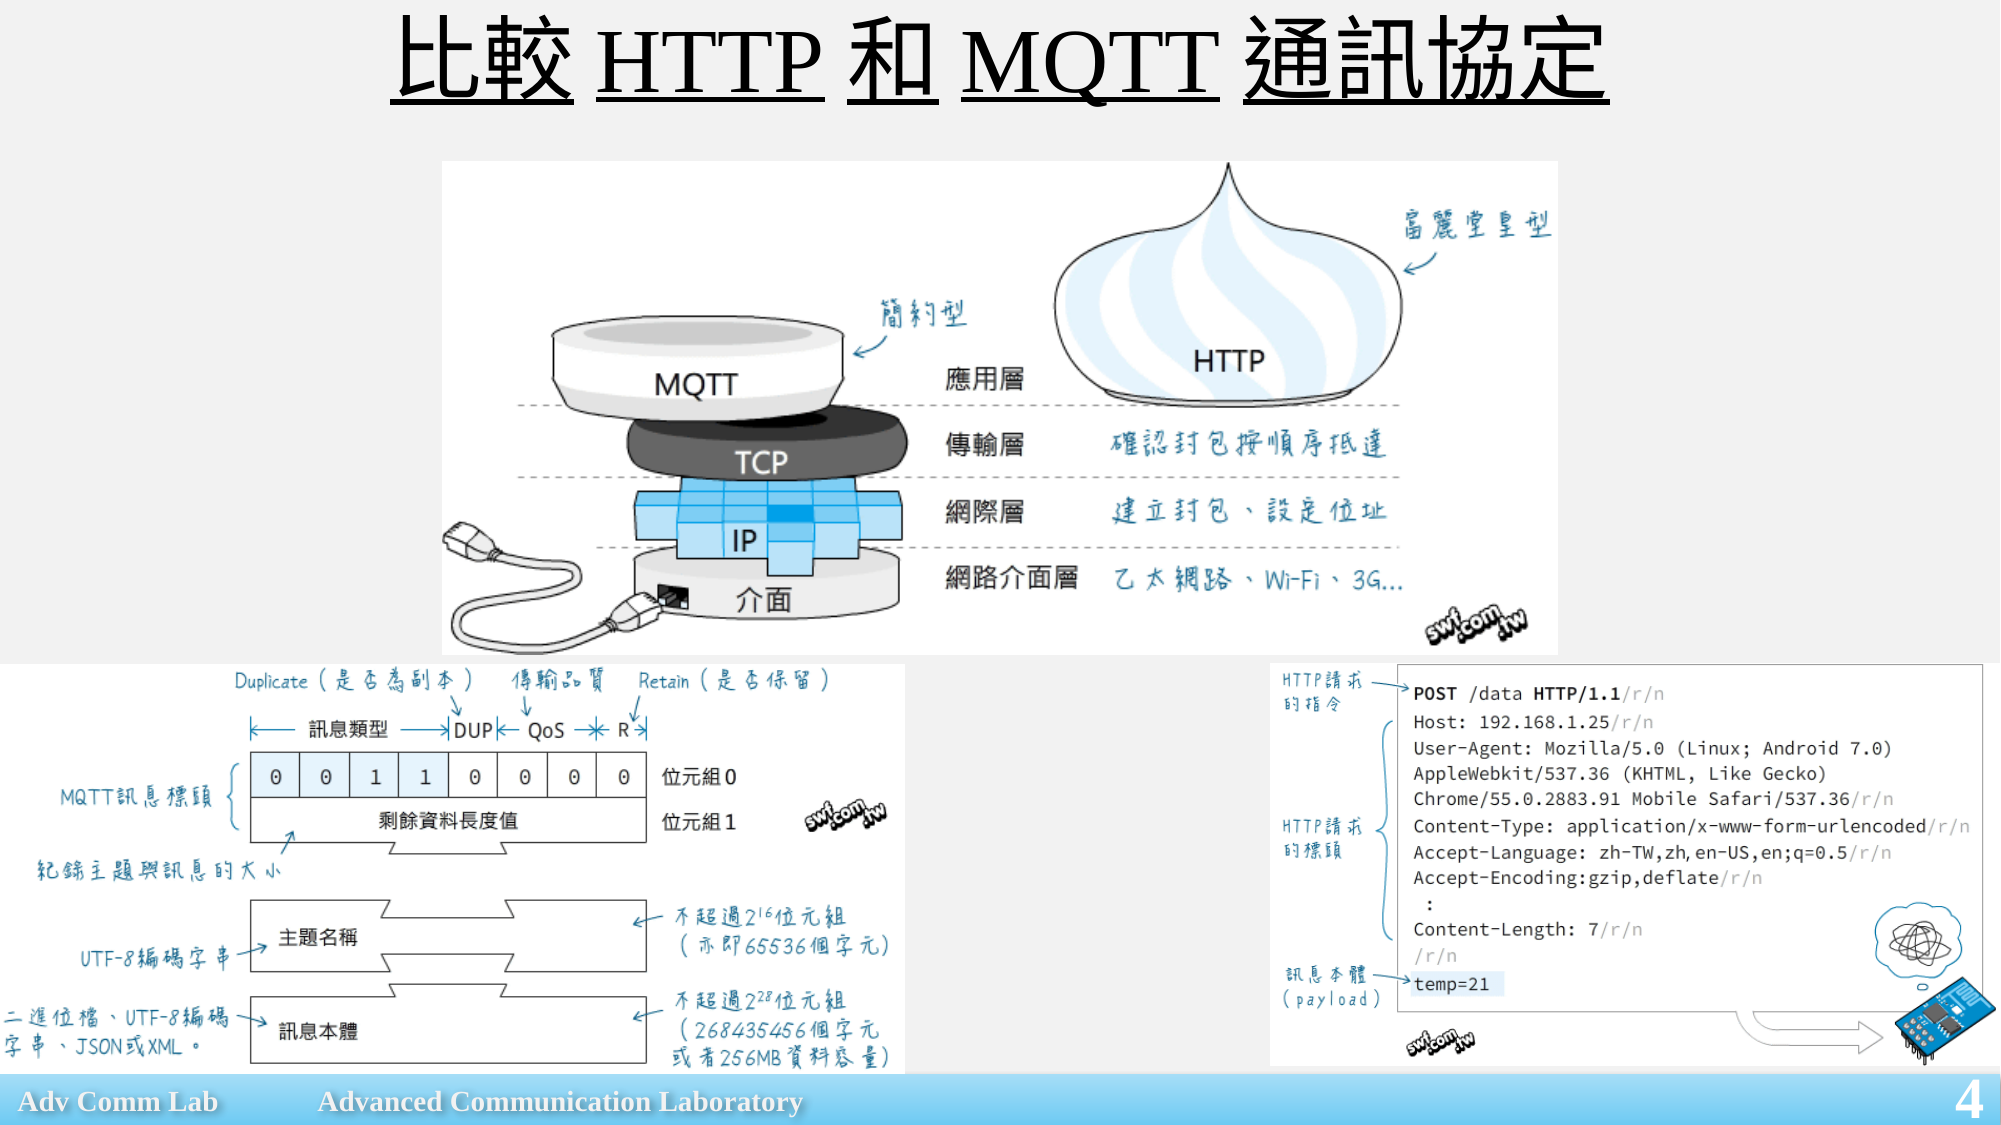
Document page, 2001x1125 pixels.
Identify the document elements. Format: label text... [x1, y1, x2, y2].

title 比較HTTP和MQTT通訊協定 [137, 0, 1863, 172]
picture [0, 664, 905, 1074]
slide_number 4 [1550, 1066, 2000, 1125]
picture [1270, 663, 2000, 1066]
picture [442, 161, 1558, 655]
